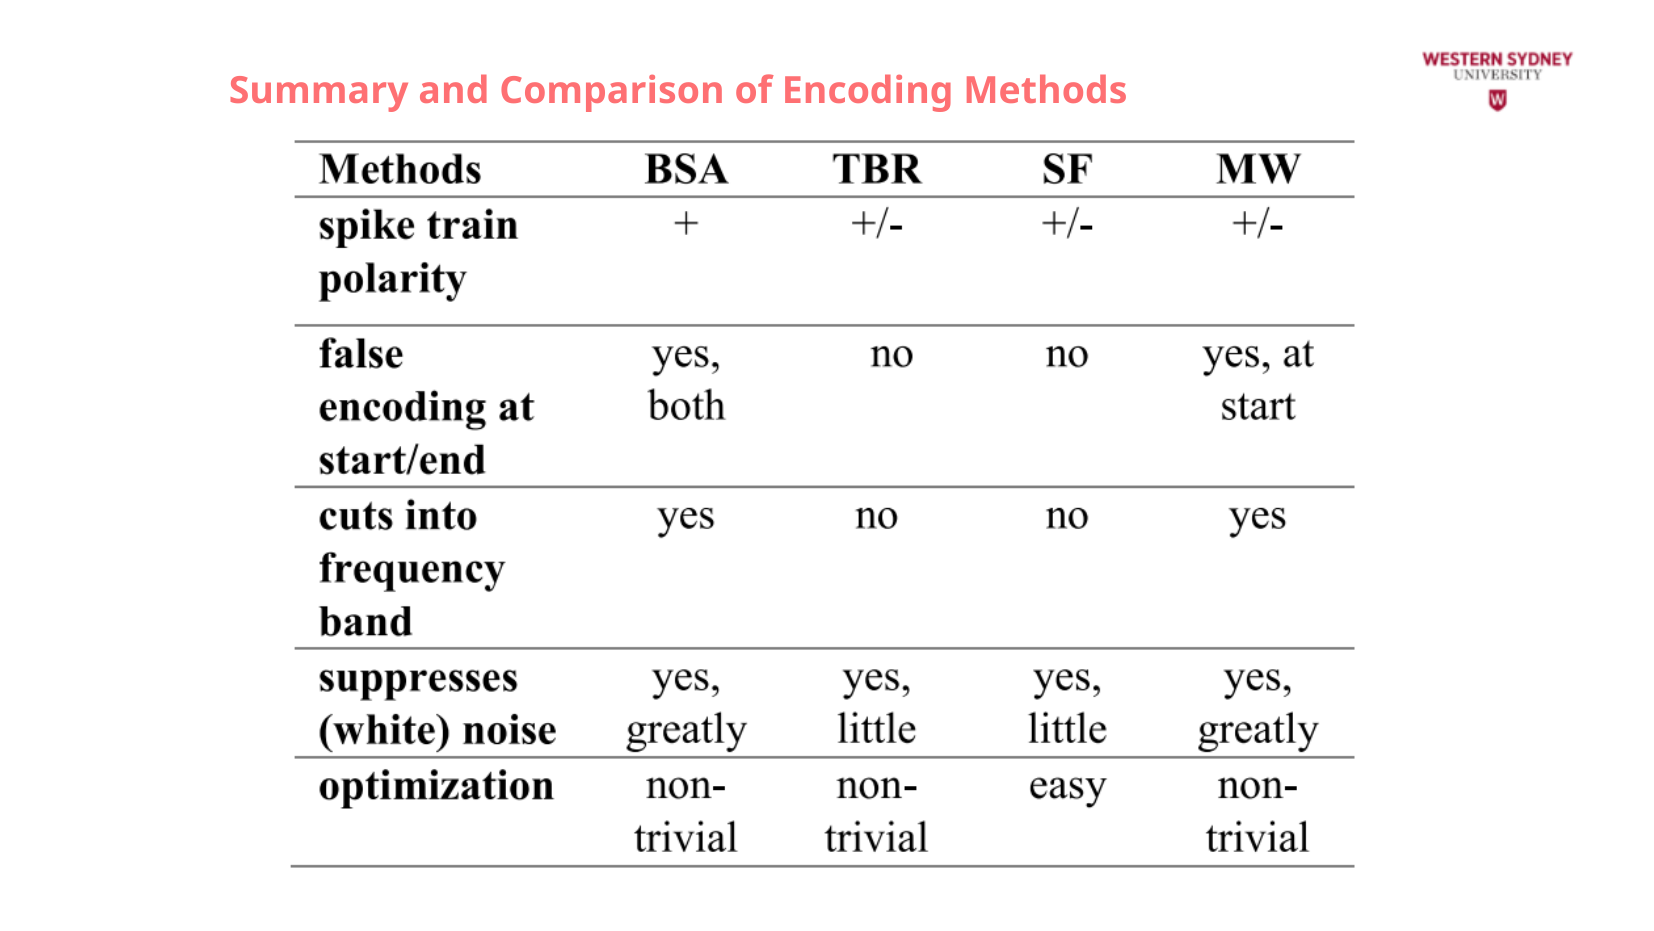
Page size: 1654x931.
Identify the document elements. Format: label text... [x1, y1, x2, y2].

text_box Summary and Comparison of Encoding Methods [0, 0, 1423, 121]
picture [283, 2, 1651, 915]
